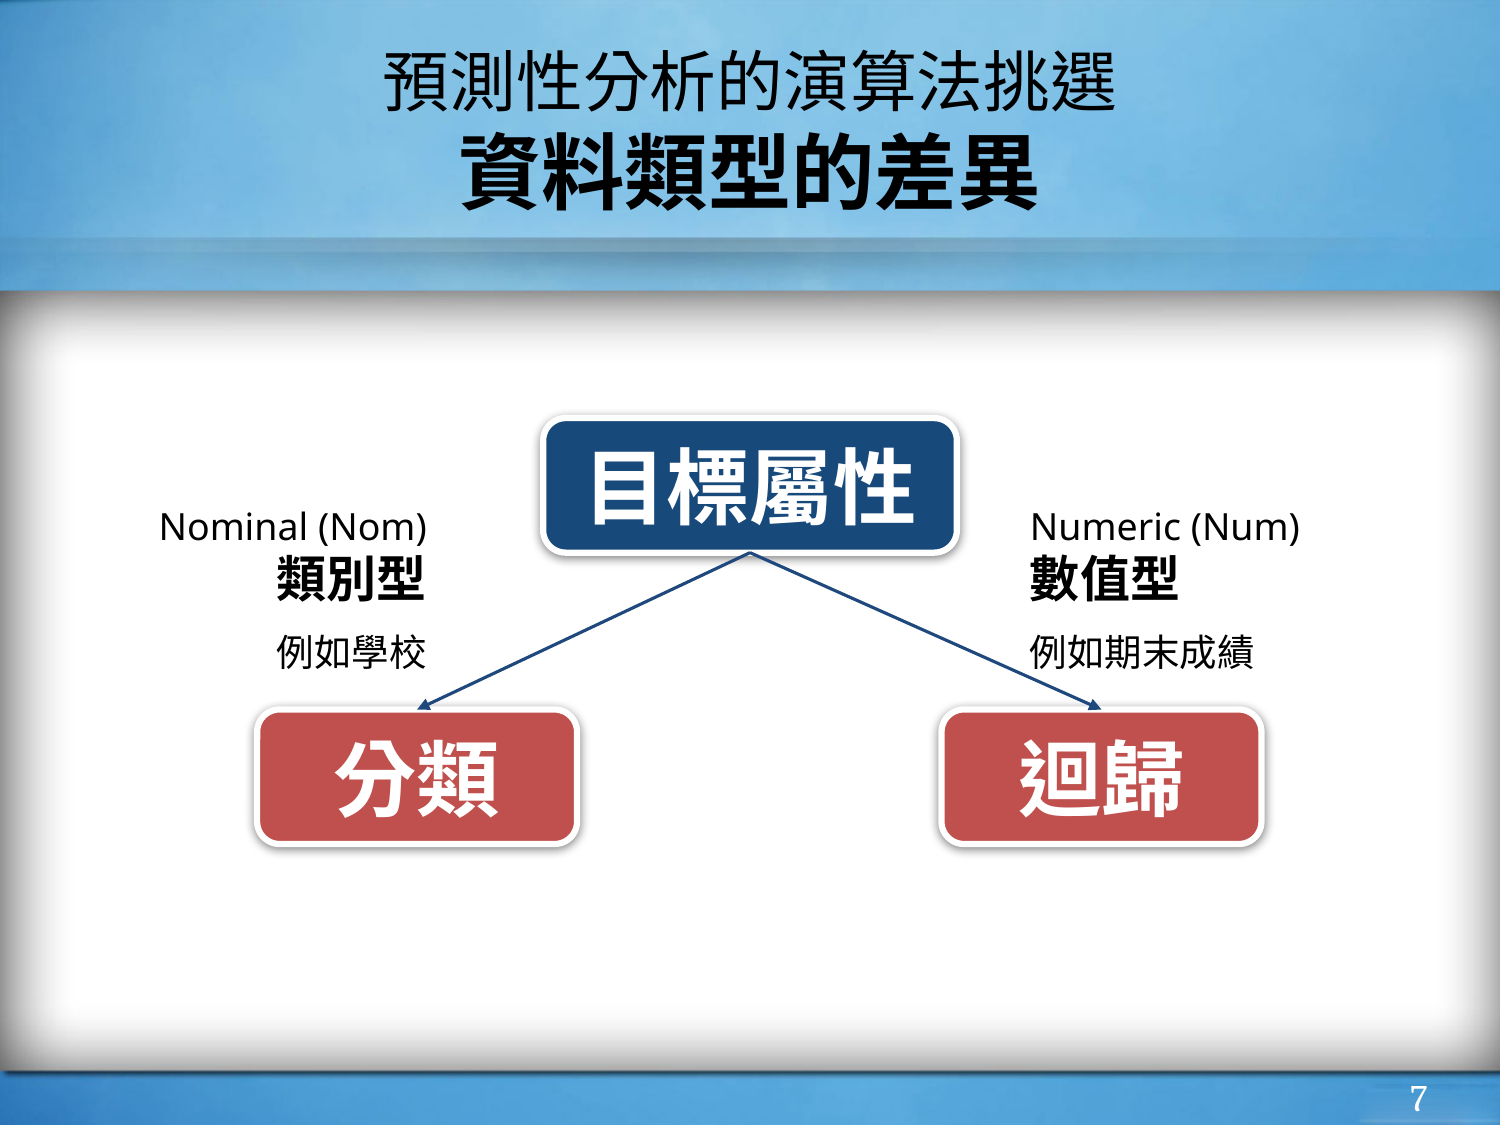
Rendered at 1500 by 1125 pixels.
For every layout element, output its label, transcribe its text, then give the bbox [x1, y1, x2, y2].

picture [0, 0, 1500, 1125]
title 預測性分析的演算法挑選 資料類型的差異 [78, 27, 1422, 232]
text_box 目標屬性 [543, 418, 957, 551]
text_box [416, 552, 748, 710]
text_box 分類 [257, 709, 578, 845]
text_box Nominal (Nom) 類別型 例如學校 [106, 510, 442, 666]
text_box 迴歸 [941, 709, 1262, 845]
slide_number ‹#› [1350, 1074, 1488, 1118]
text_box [749, 552, 1102, 710]
text_box Numeric (Num) 數值型 例如期末成績 [1014, 510, 1351, 666]
